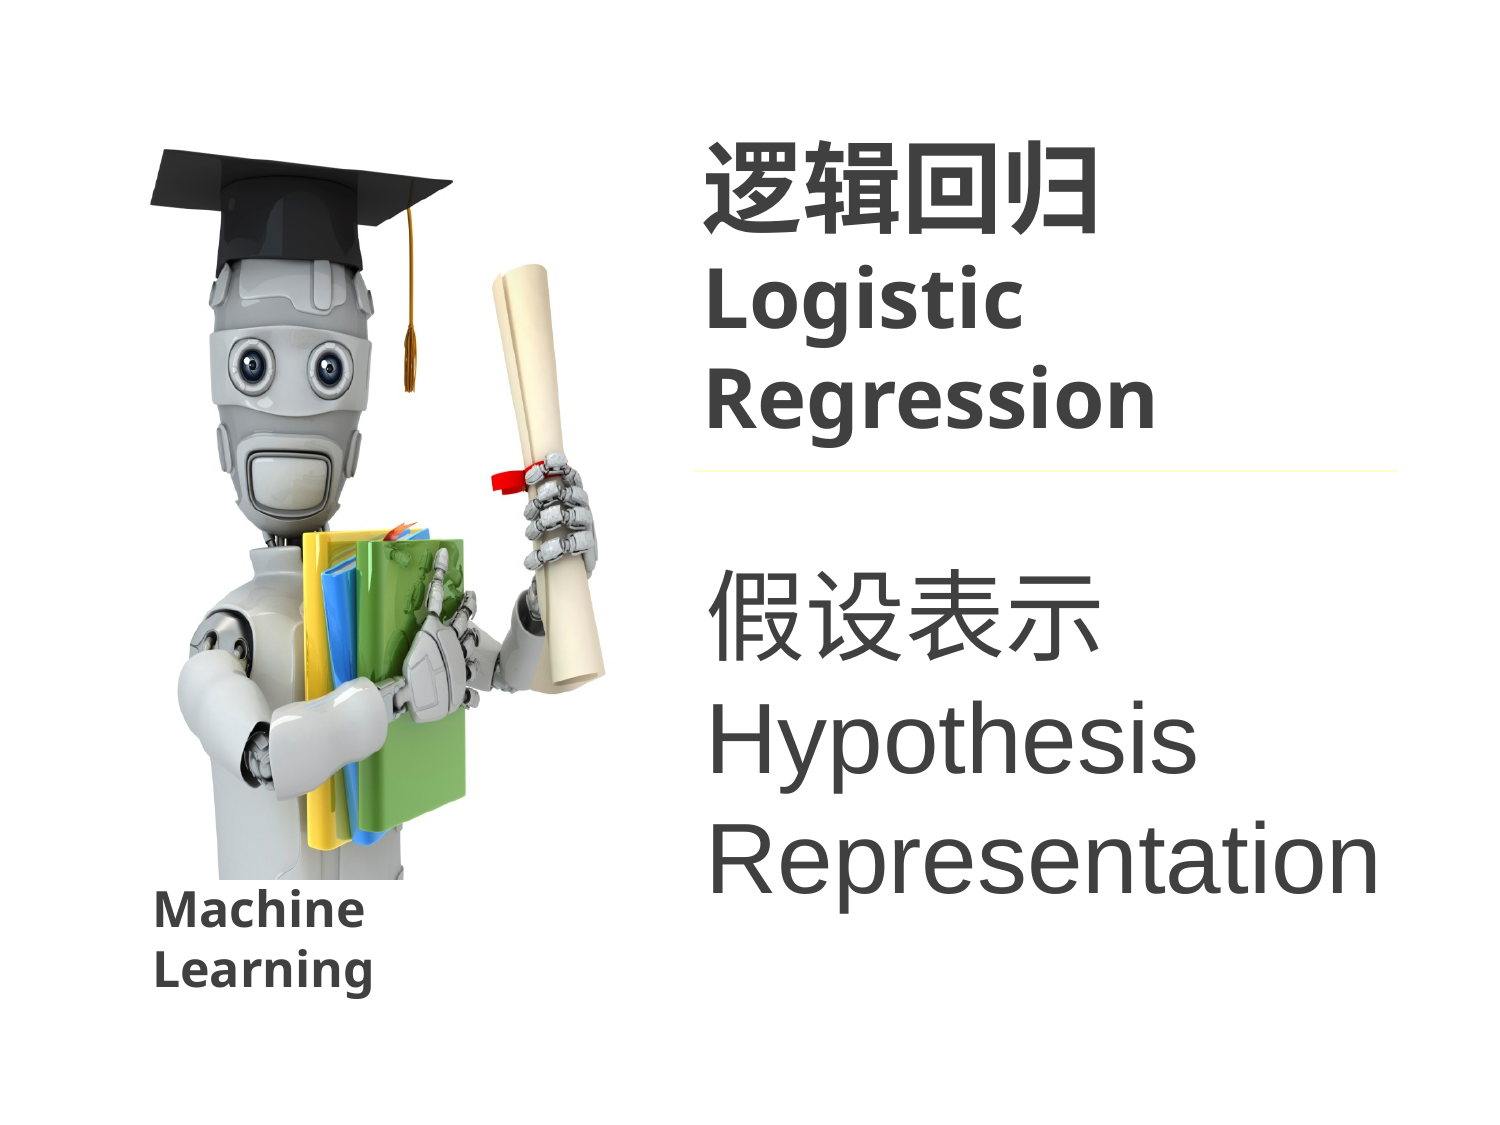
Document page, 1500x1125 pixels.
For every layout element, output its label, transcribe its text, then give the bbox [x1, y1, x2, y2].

picture [112, 79, 638, 880]
text_box 逻辑回归 Logistic Regression [687, 129, 1500, 442]
text_box Machine Learning [137, 880, 613, 1030]
title 假设表示Hypothesis Representation [690, 545, 1491, 913]
